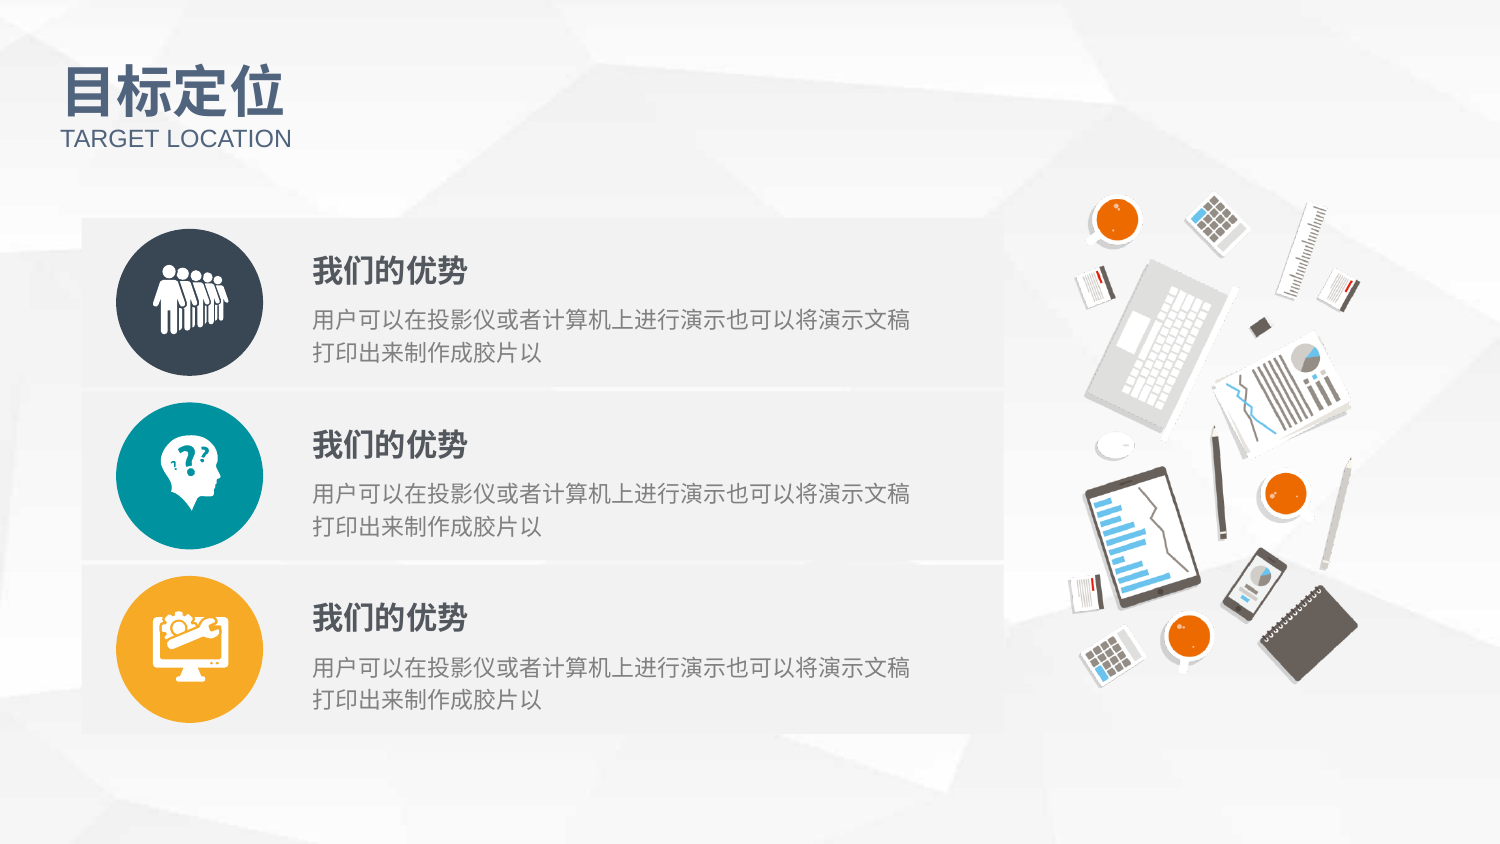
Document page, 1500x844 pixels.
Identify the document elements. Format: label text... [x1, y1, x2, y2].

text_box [81, 391, 1004, 561]
text_box 目标定位 [48, 37, 377, 110]
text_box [81, 564, 1004, 734]
text_box TARGET LOCATION [48, 110, 377, 158]
picture [0, 0, 1500, 844]
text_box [81, 217, 1004, 387]
